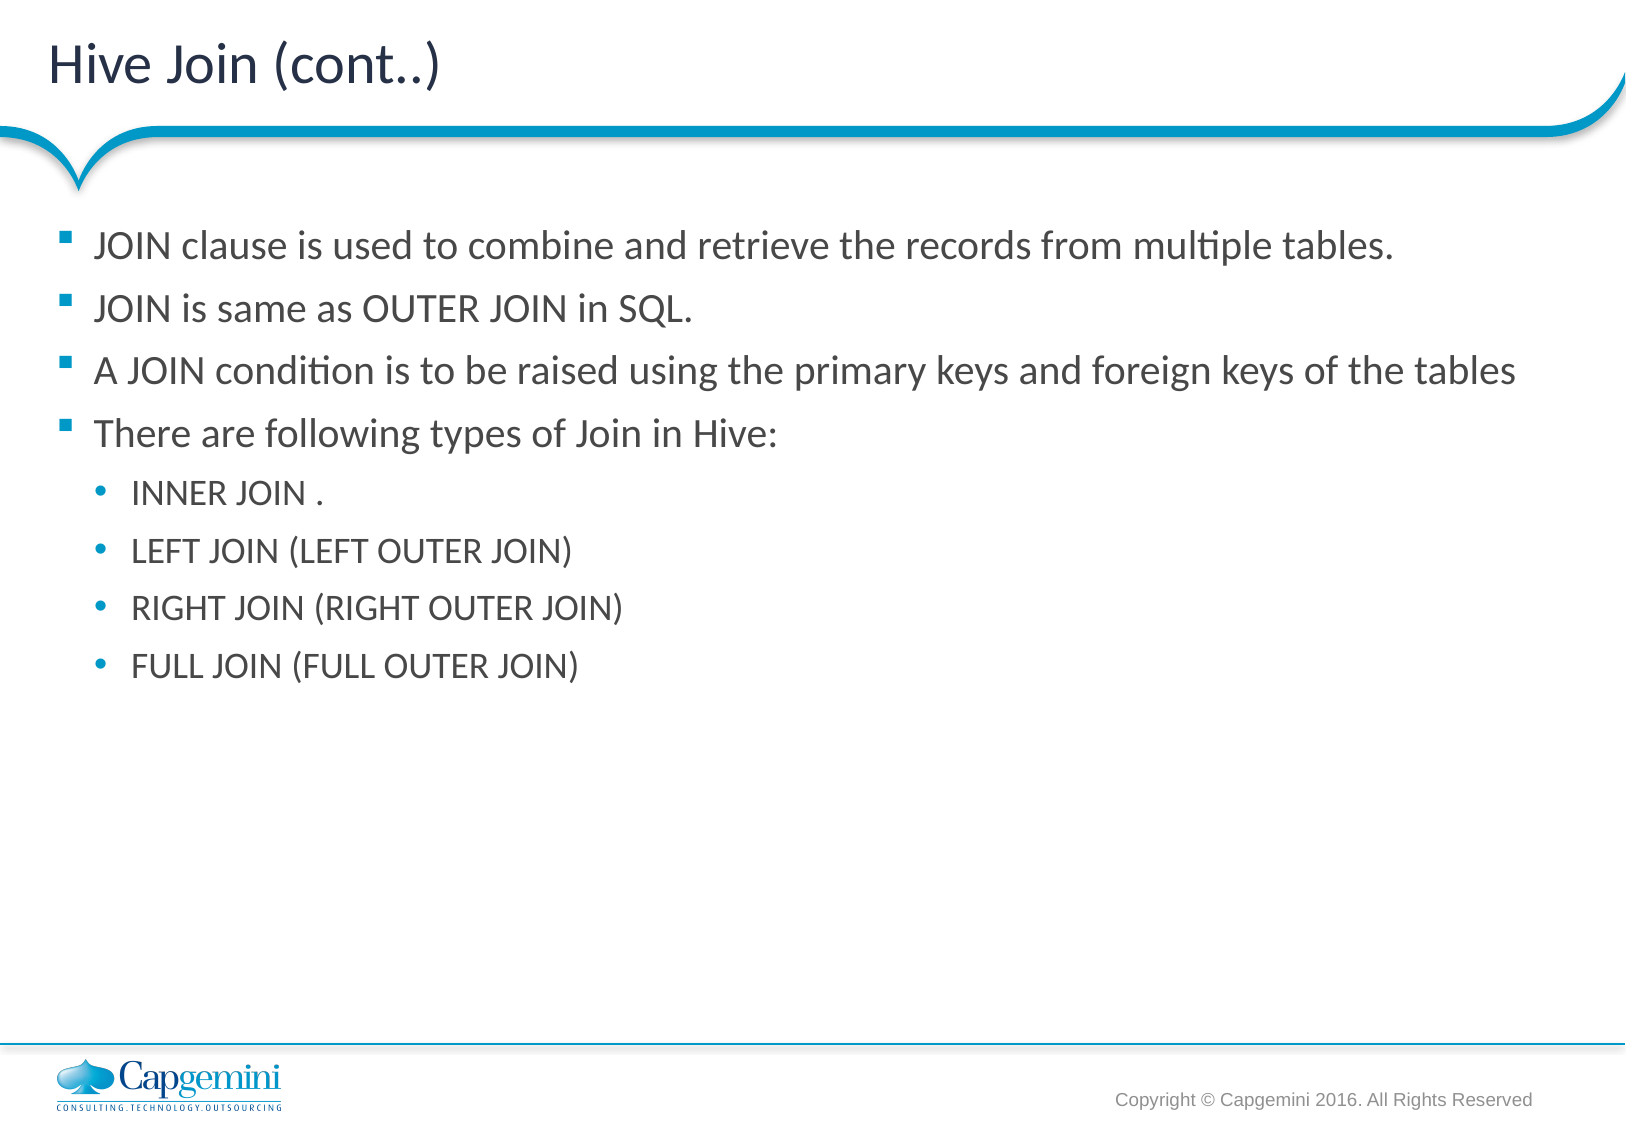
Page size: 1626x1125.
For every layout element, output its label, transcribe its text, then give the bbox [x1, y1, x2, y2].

title Hive Join (cont..) [0, 0, 1625, 132]
picture [57, 1059, 281, 1111]
list JOIN clause is used to combine and retrieve the records from multiple tables. JOIN is same as OUTER JOIN in SQL. A JOIN condition is to be raised using the primary keys and foreign keys of the tables There are following types of Join in Hive: INNER JOIN . LEFT JOIN (LEFT OUTER JOIN) RIGHT JOIN (RIGHT OUTER JOIN) FULL JOIN (FULL OUTER JOIN) [55, 212, 1569, 1029]
